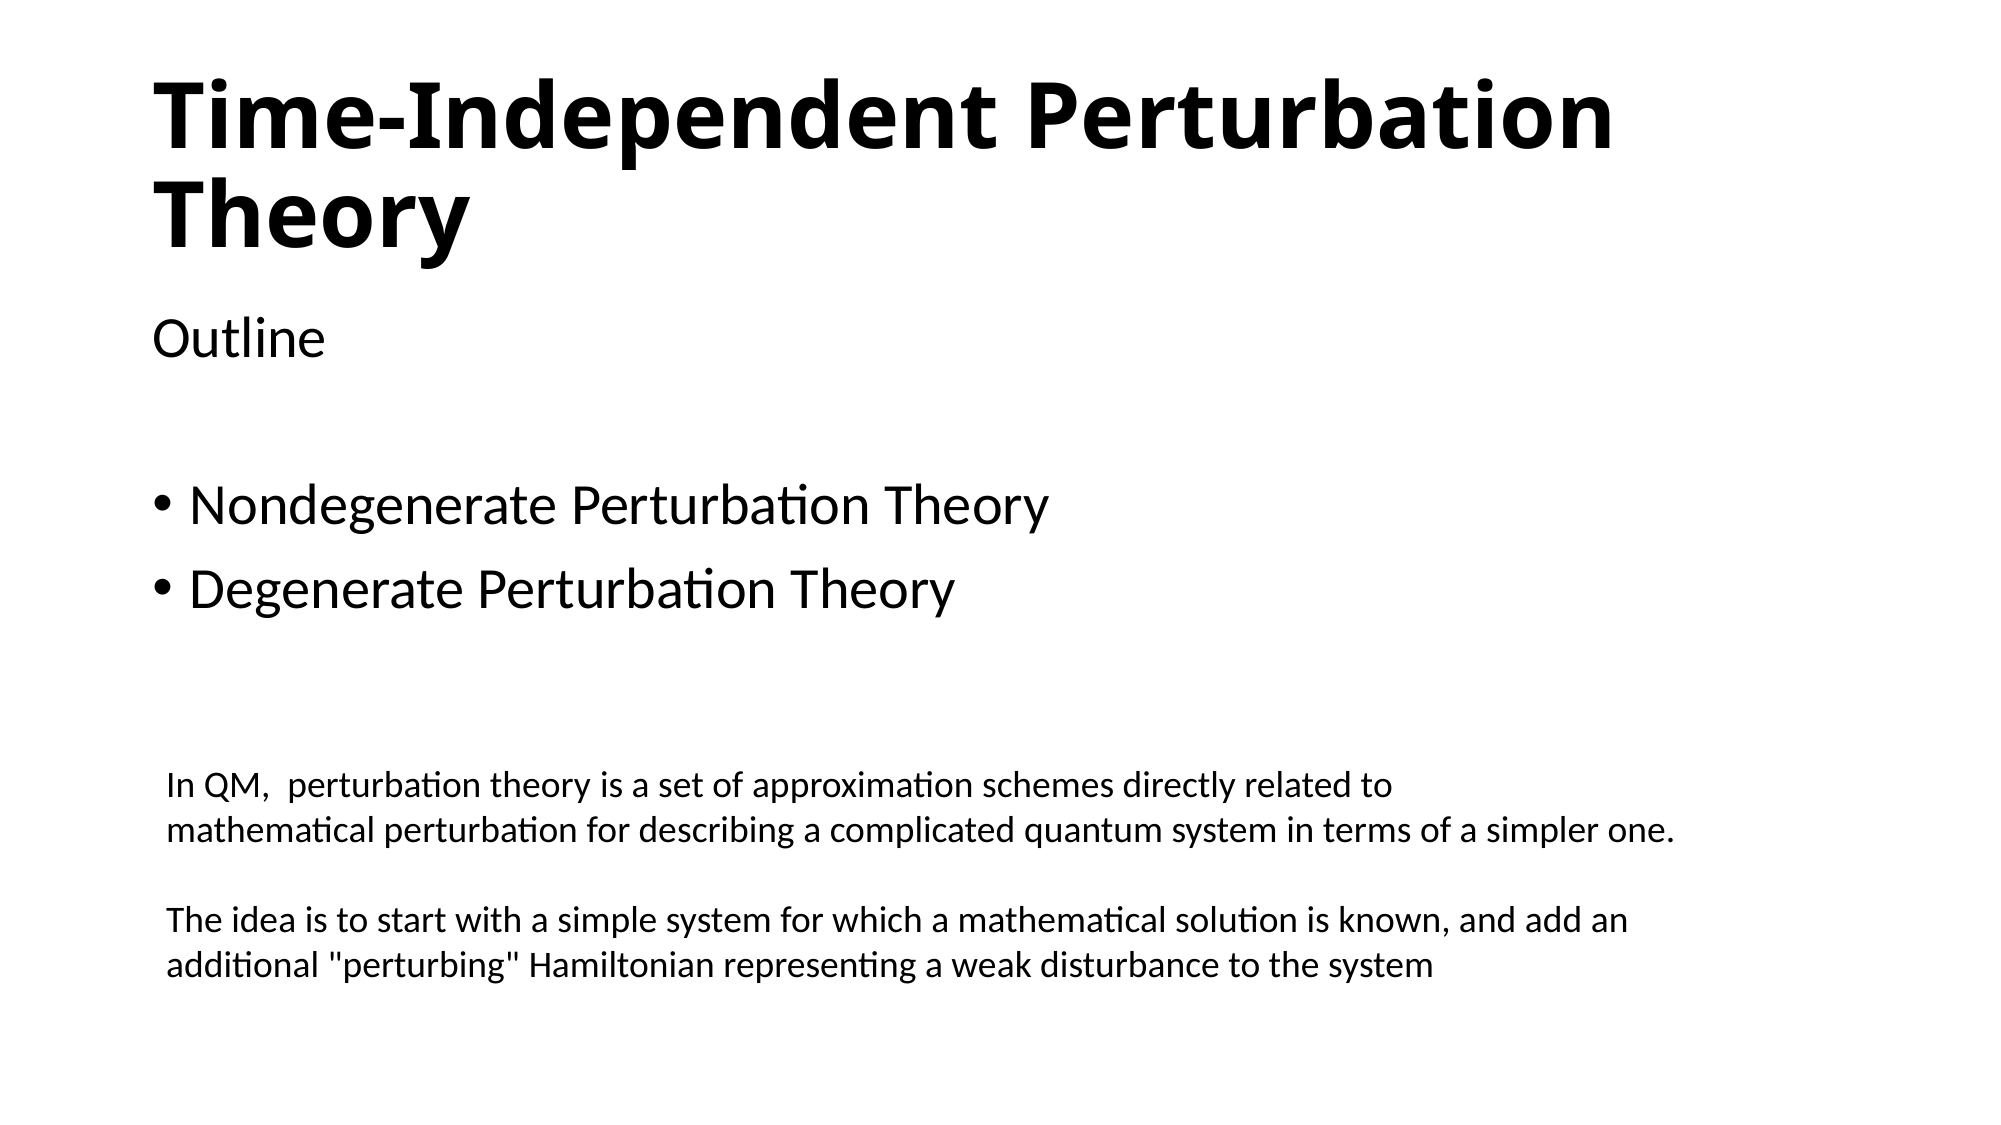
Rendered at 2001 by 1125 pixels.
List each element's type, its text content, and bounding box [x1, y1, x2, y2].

title Time-Independent Perturbation Theory [137, 59, 1863, 278]
text_box In QM, perturbation theory is a set of approximation schemes directly related to mathematical perturbation for describing a complicated quantum system in terms of a simpler one. The idea is to start with a simple system for which a mathematical solution is known, and add an additional "perturbing" Hamiltonian representing a weak disturbance to the system [151, 752, 1800, 993]
list Outline Nondegenerate Perturbation Theory Degenerate Perturbation Theory [137, 299, 1863, 1014]
